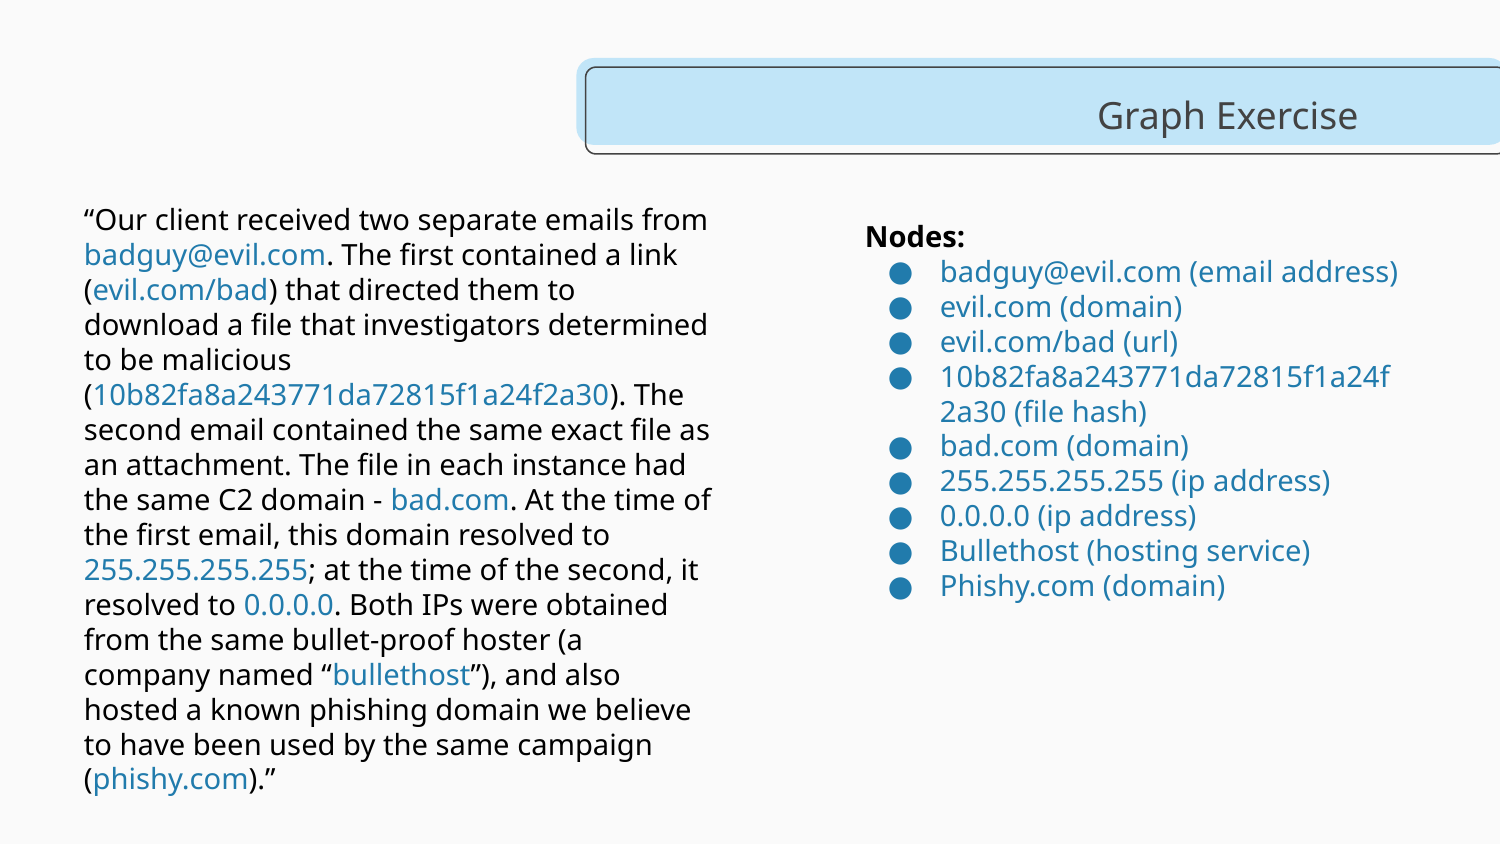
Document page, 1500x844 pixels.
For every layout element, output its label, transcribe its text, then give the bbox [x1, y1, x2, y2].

text_box “Our client received two separate emails from badguy@evil.com. The first contained a link (evil.com/bad) that directed them to download a file that investigators determined to be malicious (10b82fa8a243771da72815f1a24f2a30). The second email contained the same exact file as an attachment. The file in each instance had the same C2 domain - bad.com. At the time of the first email, this domain resolved to 255.255.255.255; at the time of the second, it resolved to 0.0.0.0. Both IPs were obtained from the same bullet-proof hoster (a company named “bullethost”), and also hosted a known phishing domain we believe to have been used by the same campaign (phishy.com).” [69, 186, 729, 811]
text_box Nodes: badguy@evil.com (email address) evil.com (domain) evil.com/bad (url) 10b82fa8a243771da72815f1a24f2a30 (file hash) bad.com (domain) 255.255.255.255 (ip address) 0.0.0.0 (ip address) Bullethost (hosting service) Phishy.com (domain) [849, 203, 1422, 618]
title Graph Exercise [849, 75, 1374, 154]
